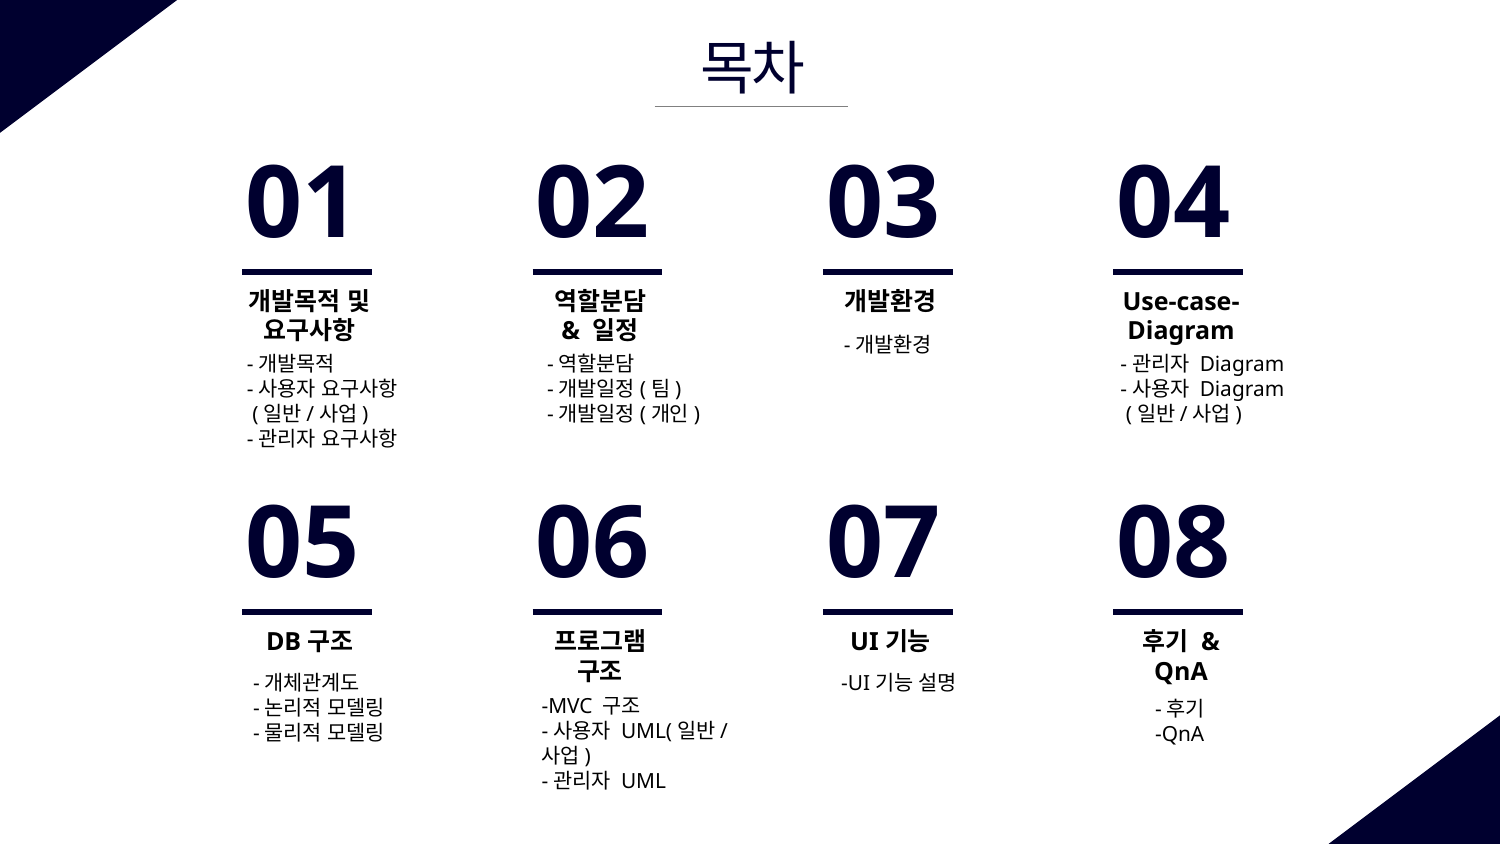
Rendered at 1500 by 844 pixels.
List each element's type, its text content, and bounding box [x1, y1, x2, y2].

text_box -개발환경 [828, 324, 1081, 365]
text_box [789, 130, 992, 324]
text_box -MVC 구조 -사용자 UML(일반/사업) -관리자 UML [526, 702, 779, 800]
text_box 목차 [686, 23, 929, 109]
text_box -개발목적 -사용자 요구사항 (일반/사업) -관리자 요구사항 [232, 342, 484, 458]
text_box 01 [230, 130, 375, 265]
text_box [1080, 130, 1282, 354]
text_box -후기 -QnA [1140, 688, 1393, 754]
text_box 개발목적 및 요구사항 [209, 277, 410, 353]
text_box -역할분담 -개발일정(팀) -개발일정(개인) [532, 342, 785, 433]
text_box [209, 469, 1282, 694]
text_box -관리자 Diagram -사용자 Diagram (일반/사업) [1105, 342, 1358, 433]
text_box -개체관계도 -논리적 모델링 -물리적 모델링 [238, 702, 491, 752]
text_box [499, 130, 701, 354]
